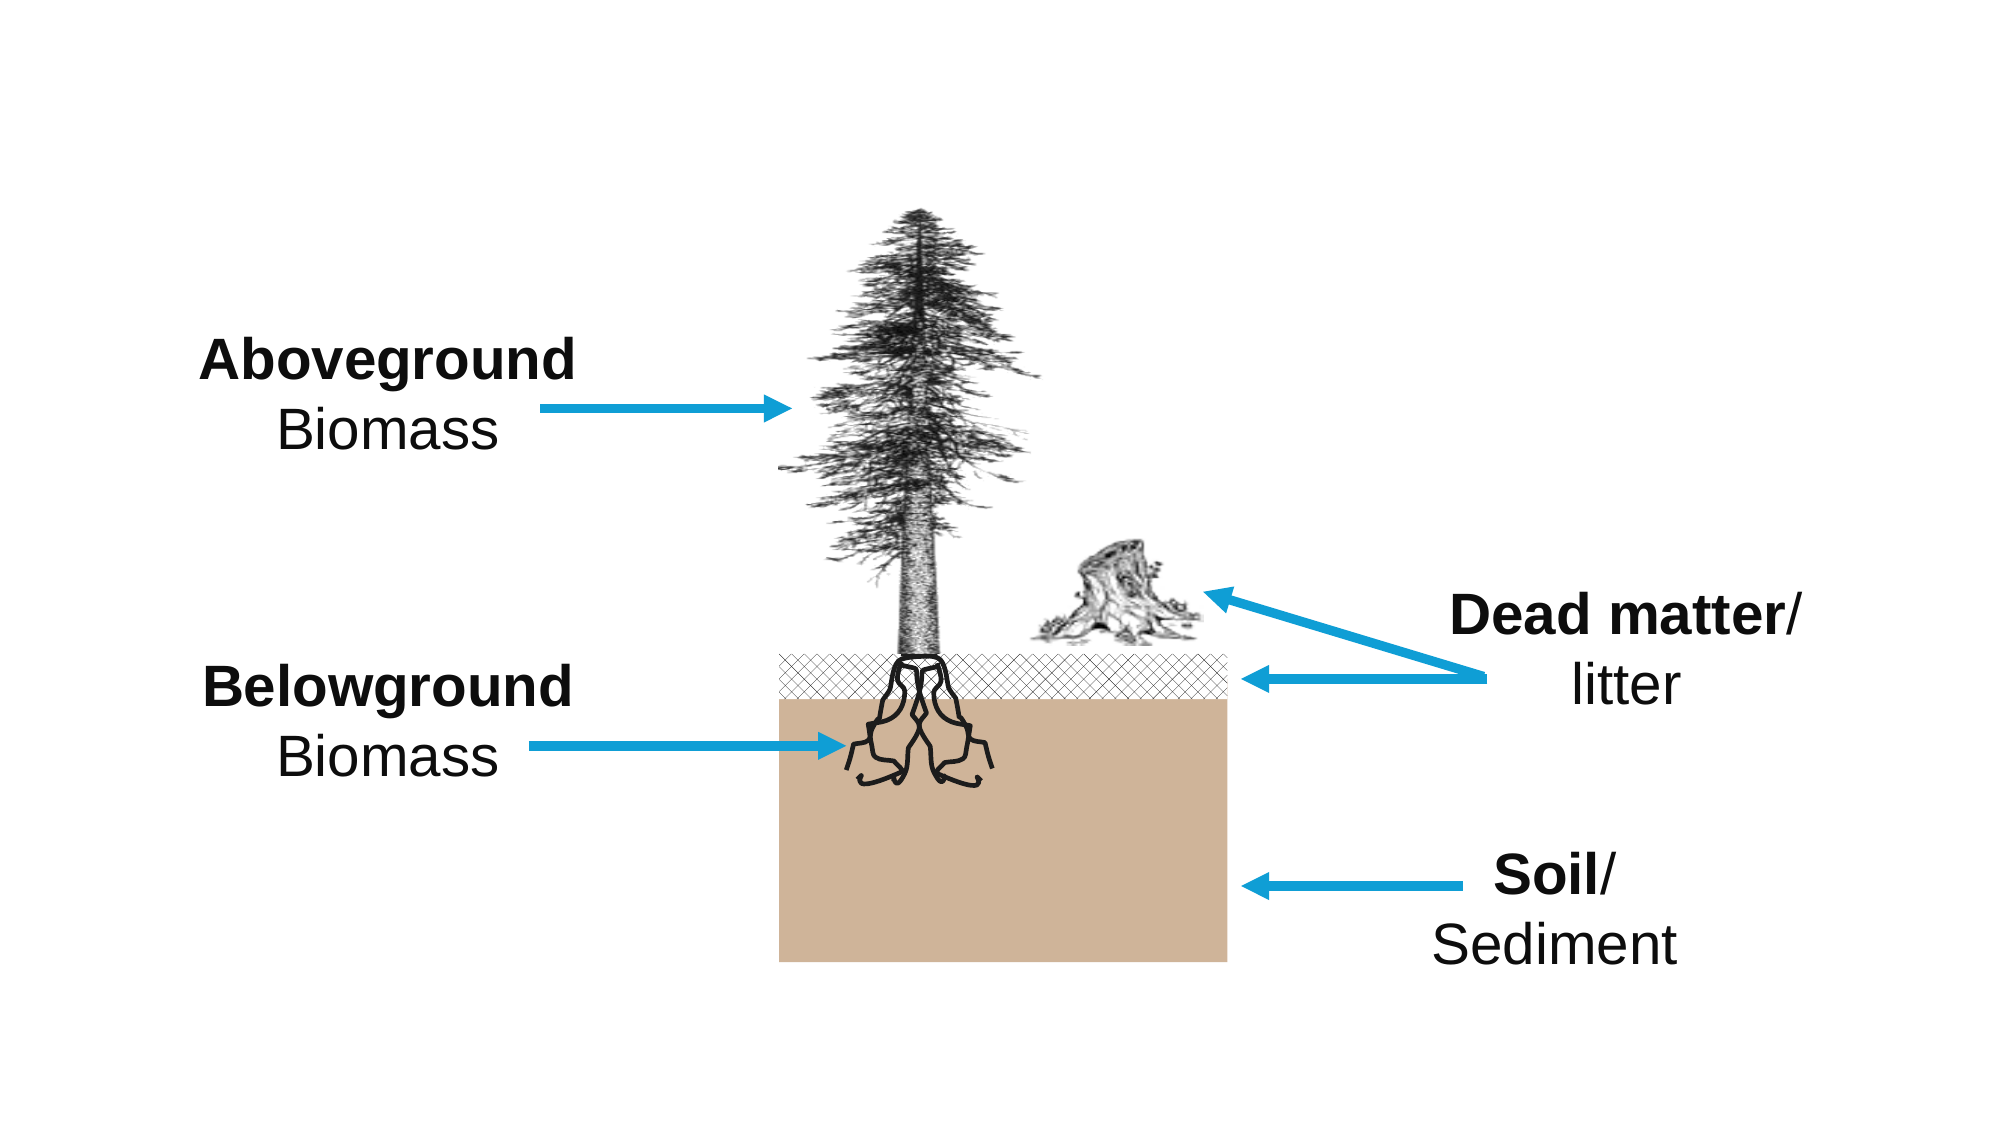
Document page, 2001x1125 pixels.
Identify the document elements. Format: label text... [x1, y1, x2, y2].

text_box [778, 655, 832, 700]
text_box [778, 700, 1228, 963]
picture [777, 203, 1204, 655]
text_box Aboveground Biomass [183, 313, 592, 469]
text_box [1202, 591, 1485, 678]
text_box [832, 655, 1007, 805]
text_box Soil/ Sediment [1416, 828, 1693, 984]
text_box [1007, 653, 1228, 700]
text_box Dead matter/ litter [1430, 568, 1823, 724]
text_box Belowground Biomass [187, 641, 589, 796]
